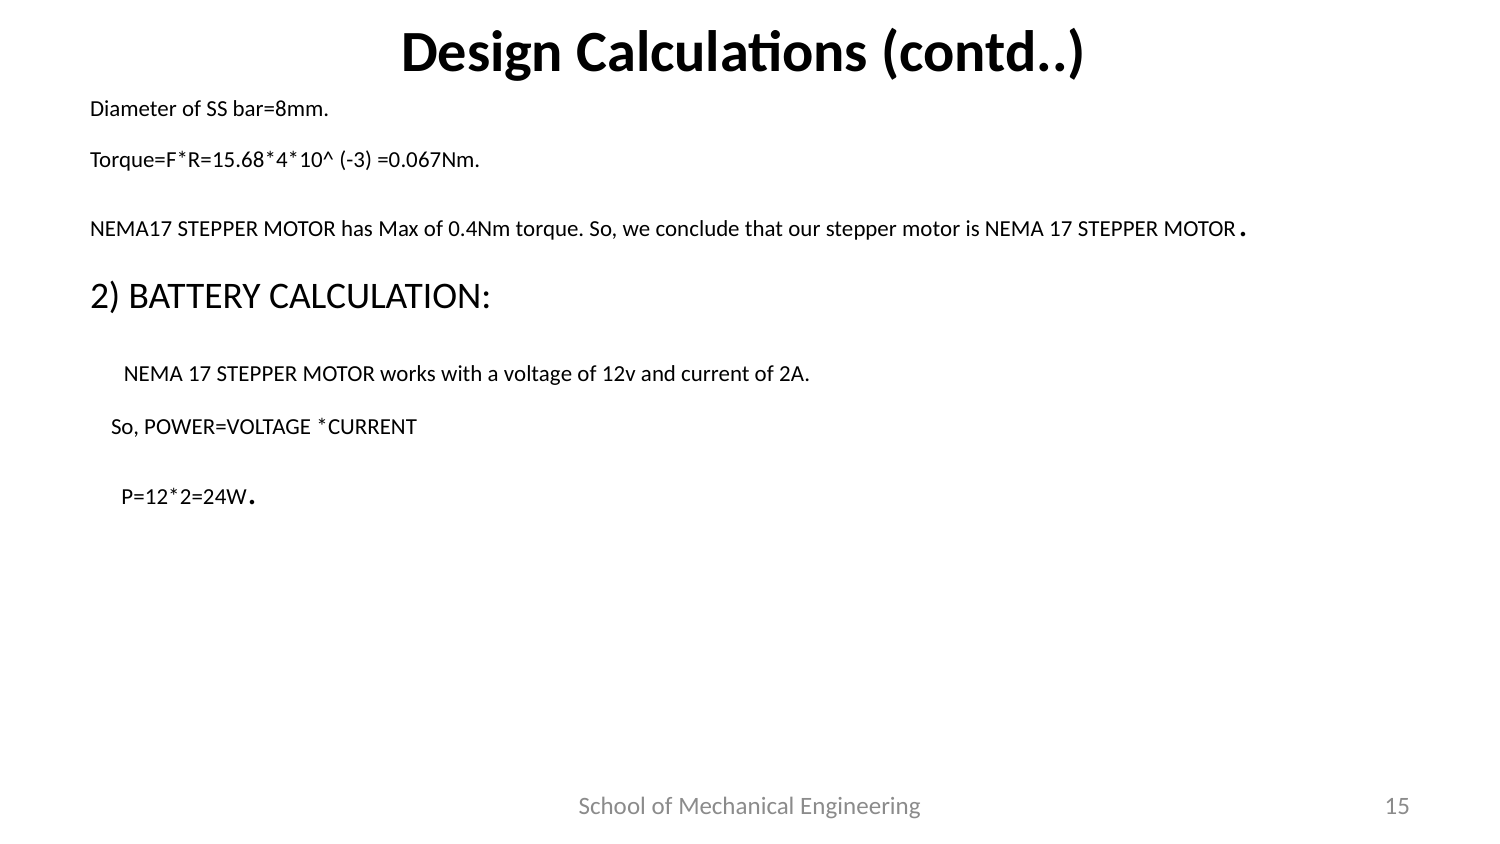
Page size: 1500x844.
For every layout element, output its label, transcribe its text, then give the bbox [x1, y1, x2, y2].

slide_number 15 [1074, 782, 1425, 827]
footer School of Mechanical Engineering [512, 782, 988, 827]
list Diameter of SS bar=8mm. Torque=F*R=15.68*4*10^ (-3) =0.067Nm. NEMA17 STEPPER MOTOR has Max of 0.4Nm torque. So, we conclude that our stepper motor is NEMA 17 STEPPER MOTOR. 2) BATTERY CALCULATION: NEMA 17 STEPPER MOTOR works with a voltage of 12v and current of 2A. So, POWER=VOLTAGE *CURRENT P=12*2=24W. [75, 84, 1425, 754]
title Design Calculations (contd..) [75, 0, 1425, 84]
